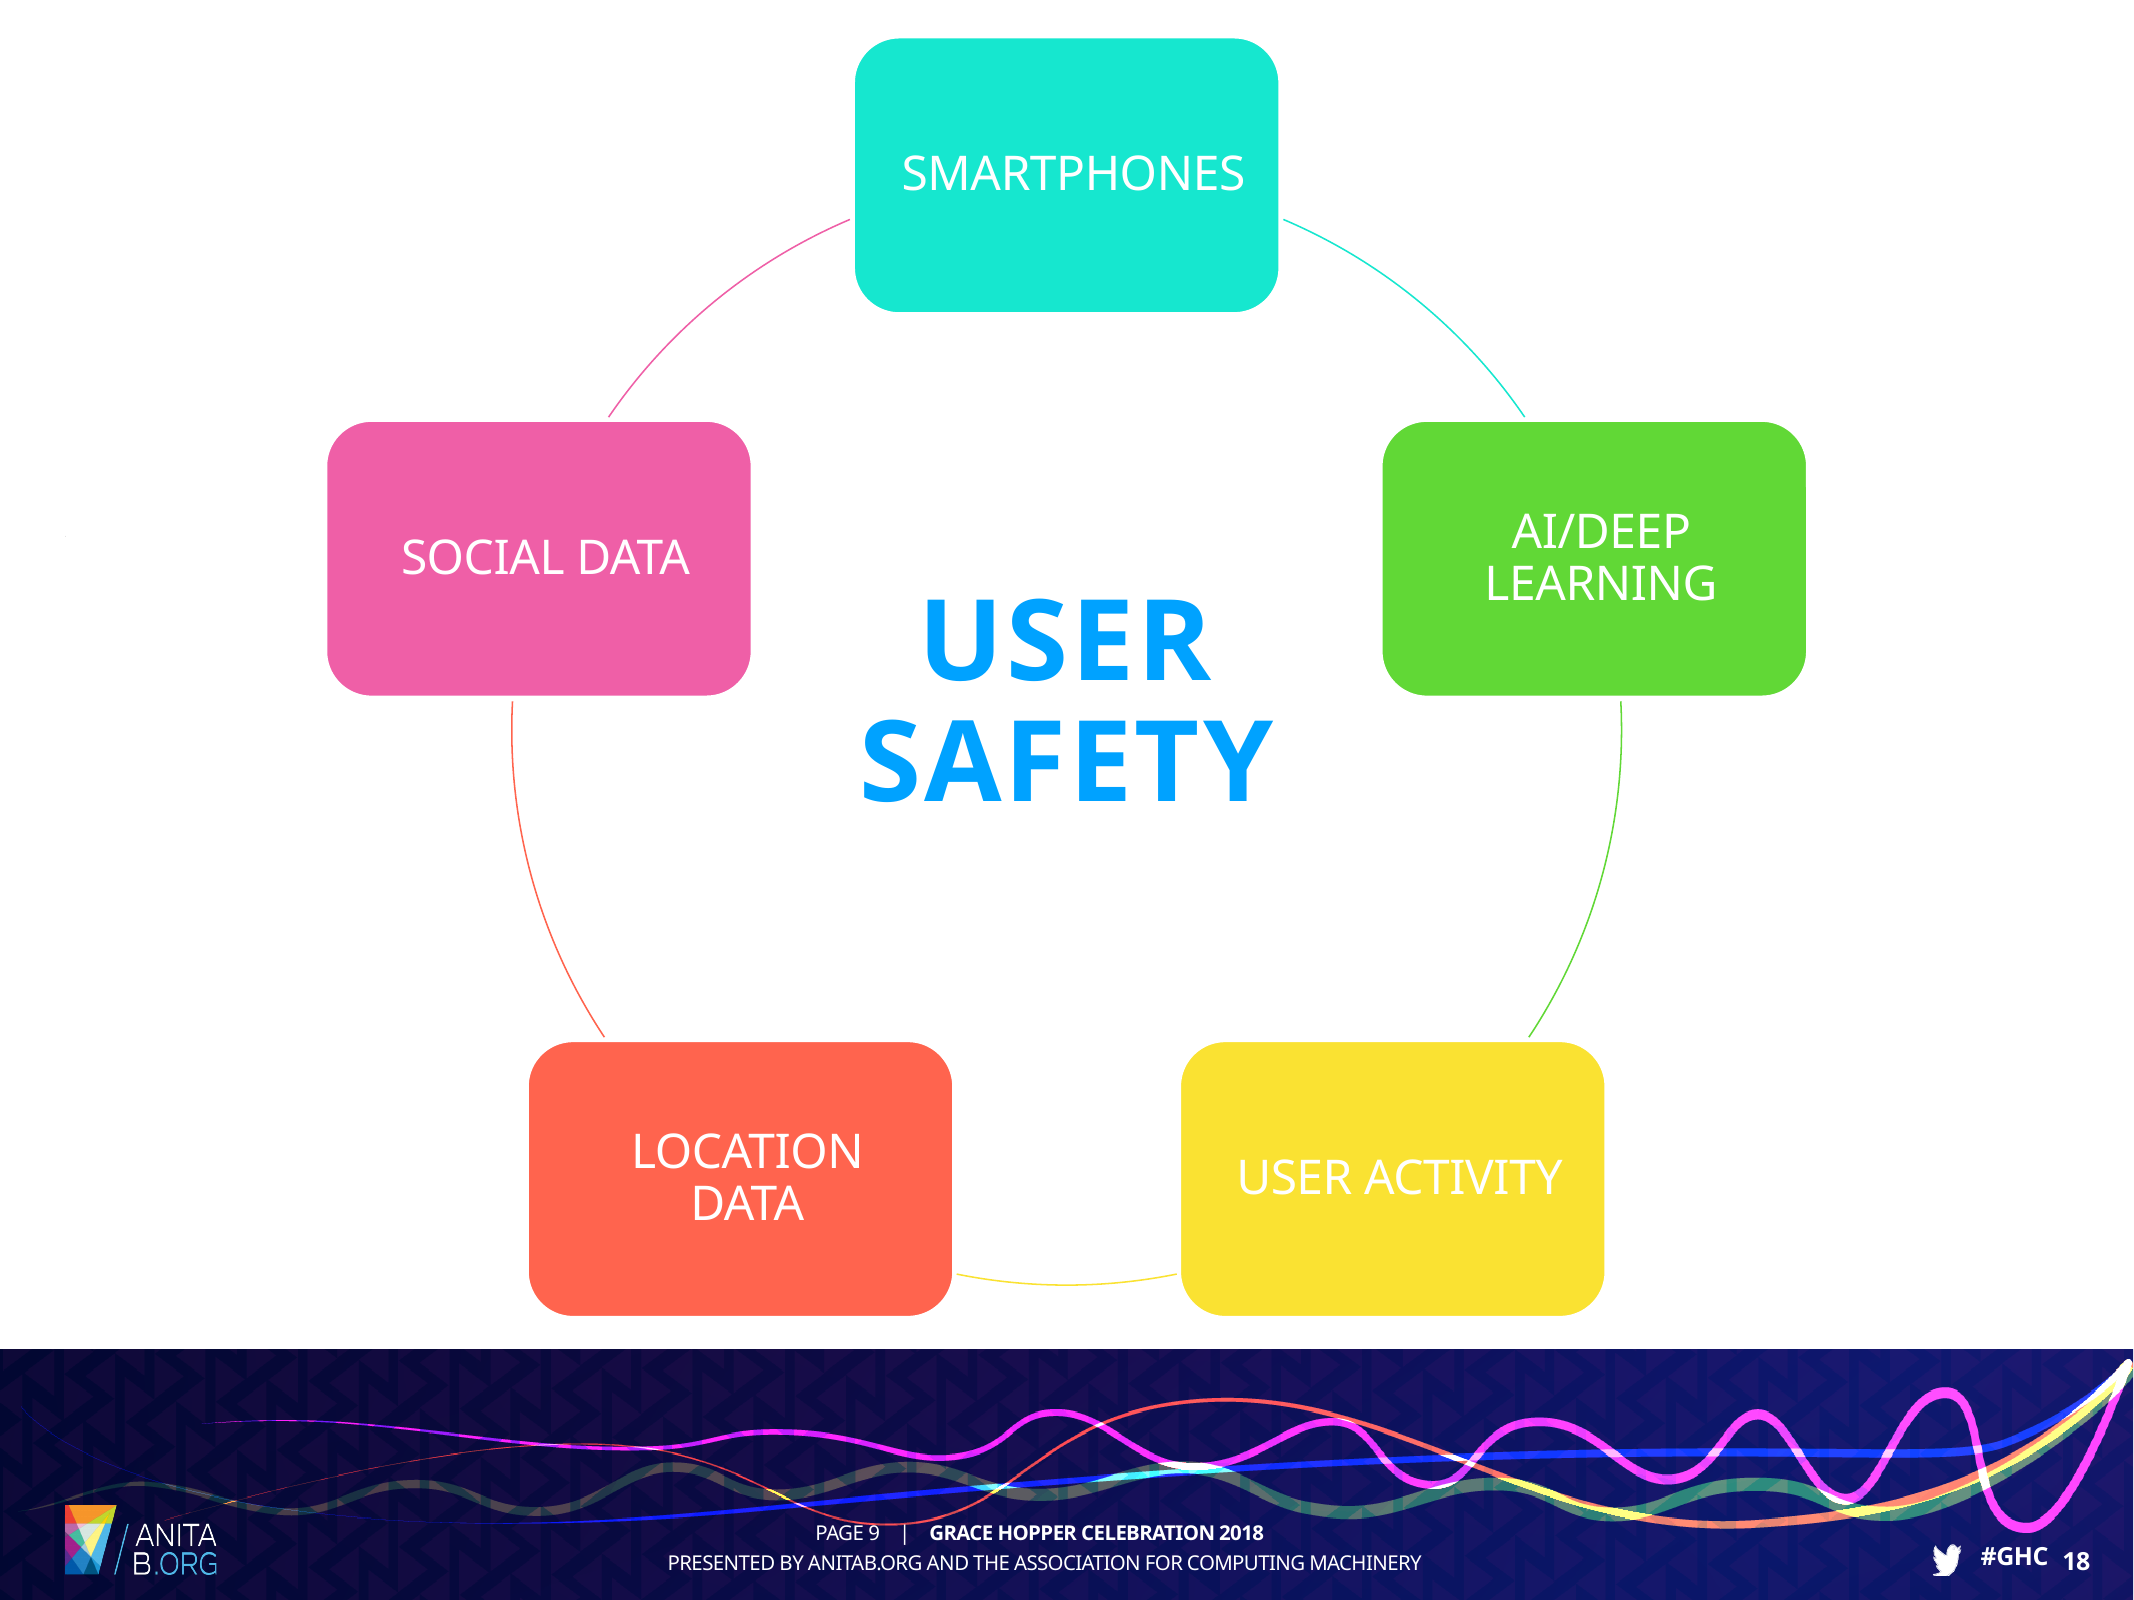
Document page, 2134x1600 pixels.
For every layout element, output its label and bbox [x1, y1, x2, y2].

text_box [0, 35, 2134, 1338]
picture [0, 1349, 2134, 1600]
